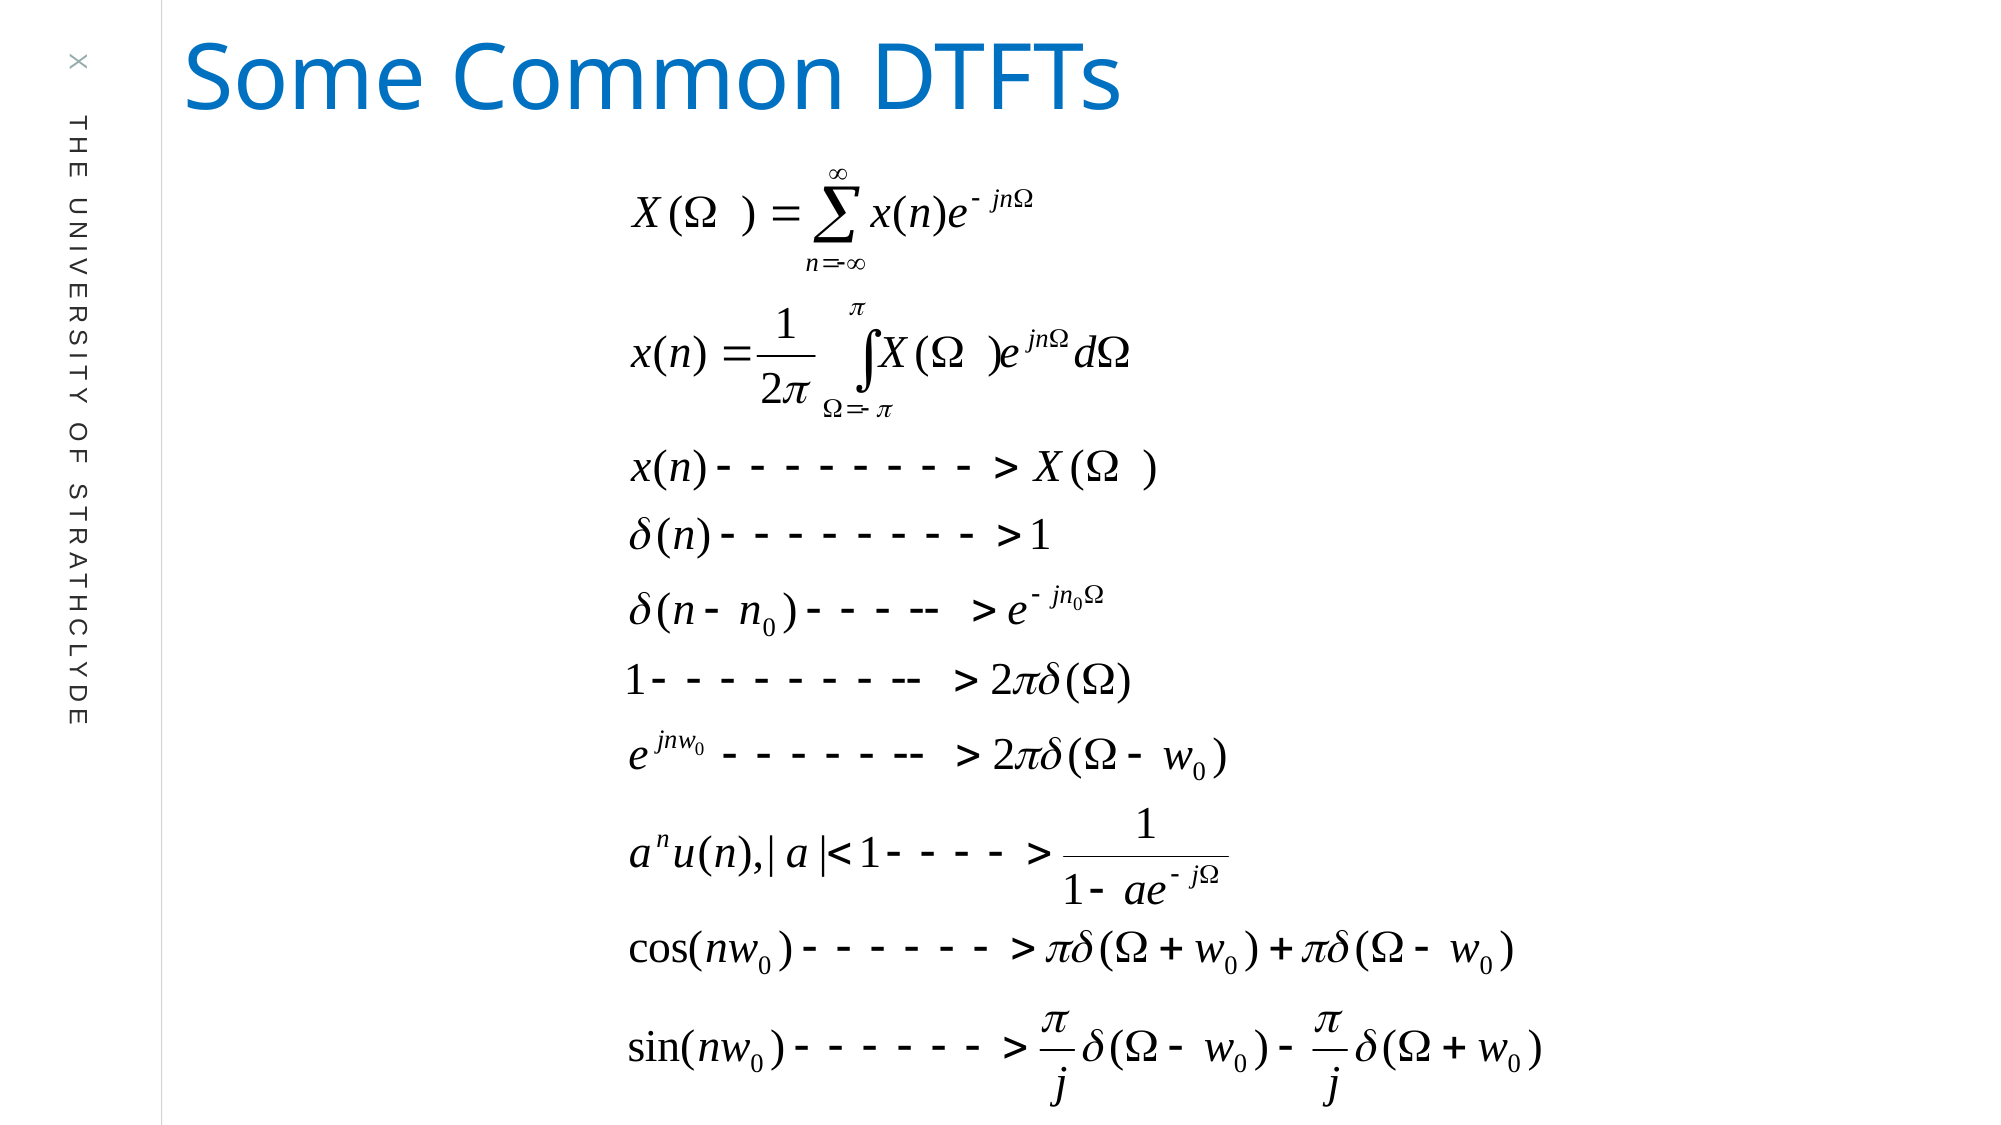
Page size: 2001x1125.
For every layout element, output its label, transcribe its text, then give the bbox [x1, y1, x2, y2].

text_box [622, 150, 1550, 1125]
title Some Common DTFTs [183, 7, 1940, 126]
